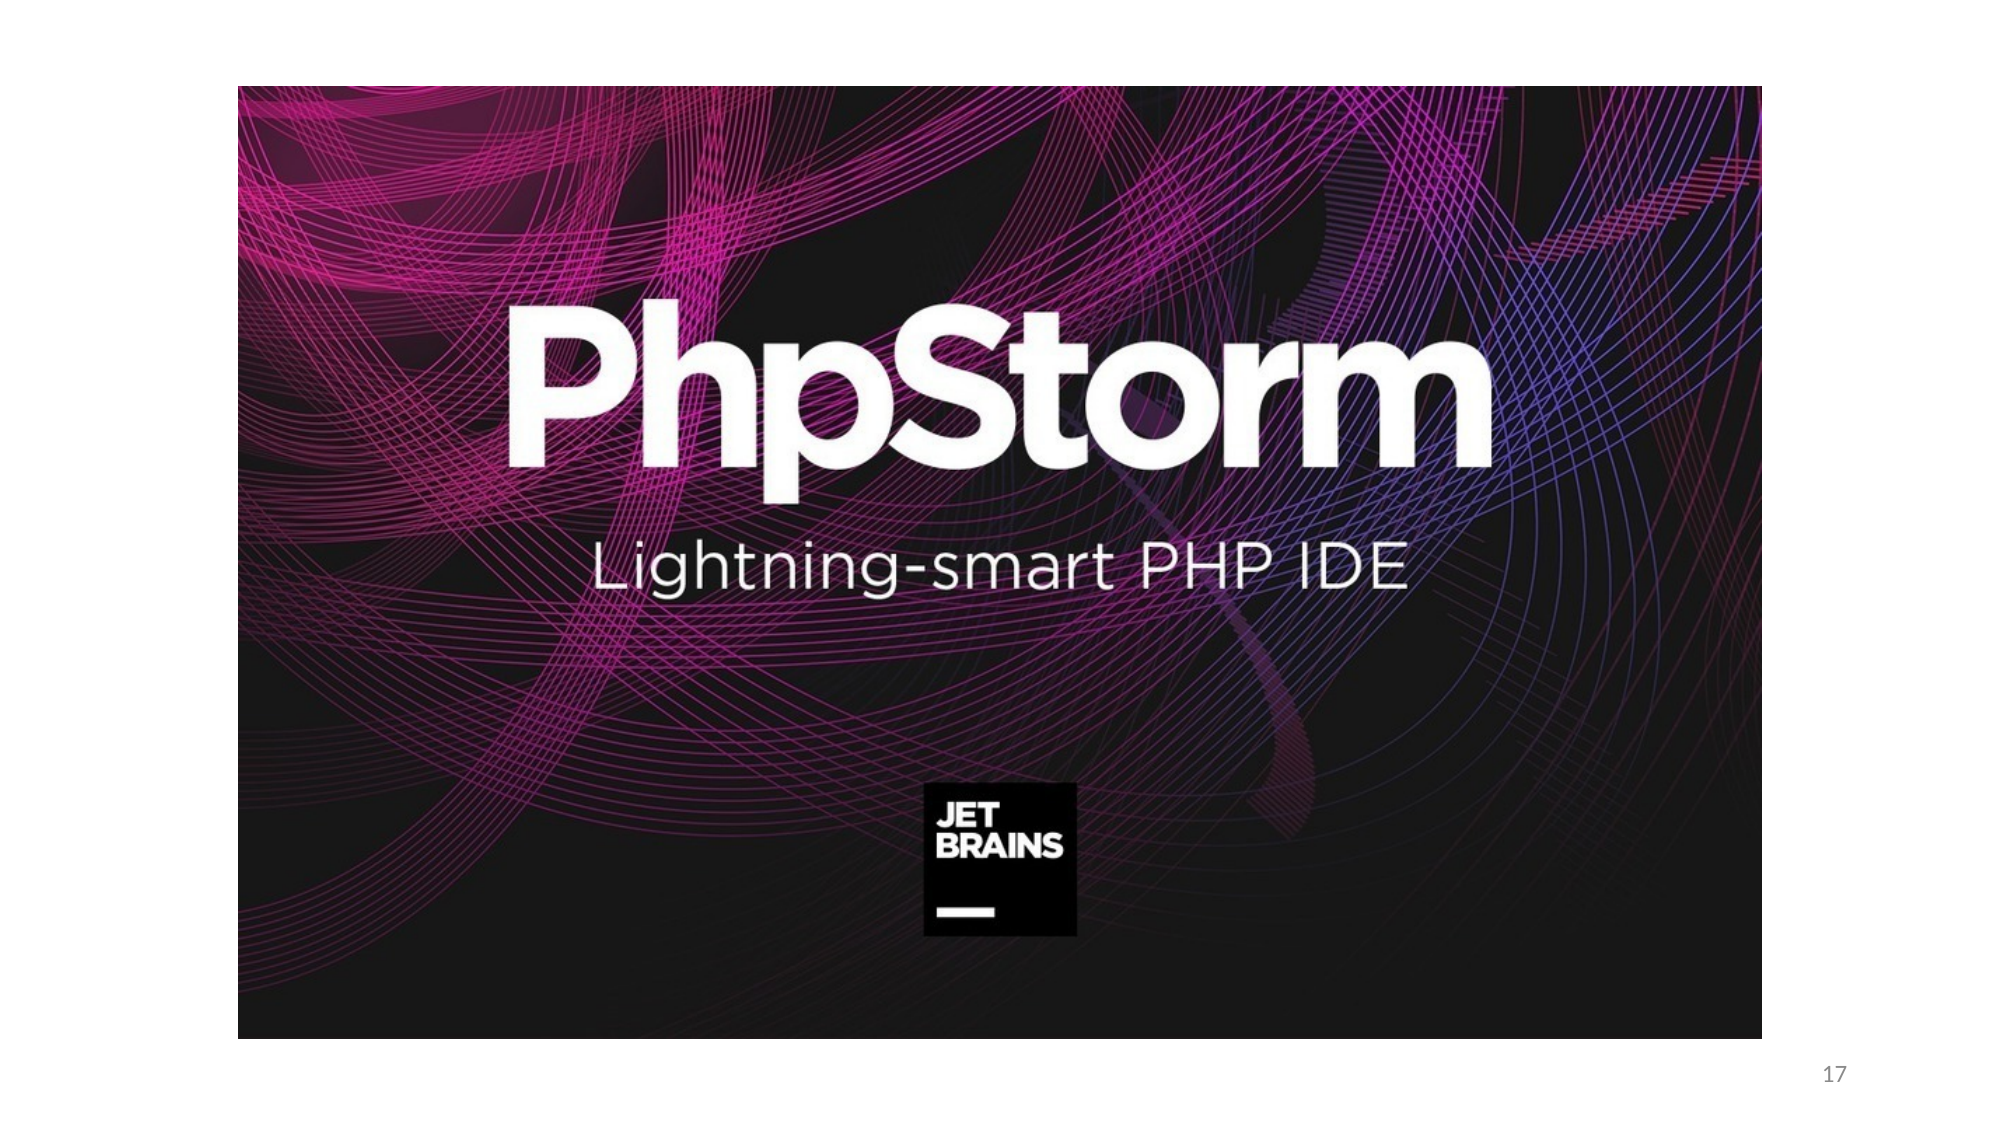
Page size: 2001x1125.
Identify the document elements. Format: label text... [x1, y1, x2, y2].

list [238, 86, 1762, 1039]
slide_number 17 [1412, 1042, 1863, 1103]
